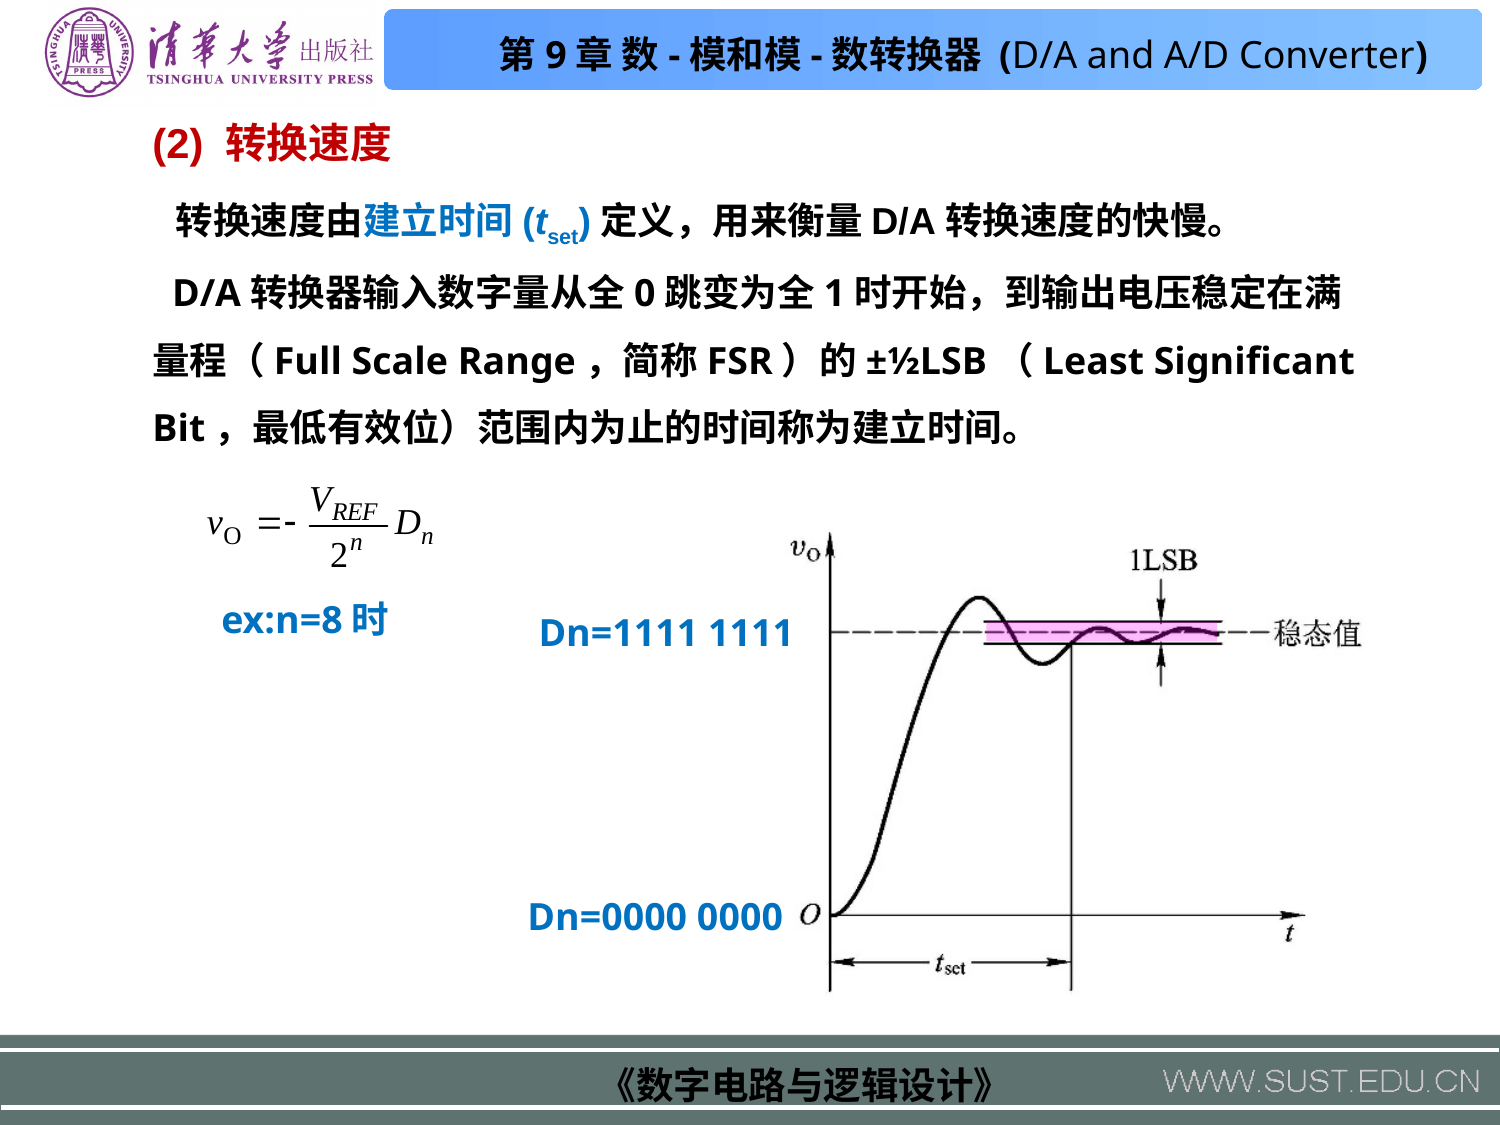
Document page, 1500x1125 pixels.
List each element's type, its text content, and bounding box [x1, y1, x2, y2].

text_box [1151, 1057, 1492, 1105]
text_box Dn=1111 1111 [523, 601, 770, 662]
picture [775, 509, 1395, 998]
text_box 转换速度由建立时间(tset)定义，用来衡量D/A转换速度的快慢。 [126, 164, 1333, 257]
text_box ex:n=8时 [206, 588, 405, 649]
text_box D/A转换器输入数字量从全0跳变为全1时开始，到输出电压稳定在满量程（Full Scale Range，简称FSR）的±½LSB（Least Significant Bit，最低有效位）范围内为止的时间称为建立时间。 [137, 239, 1384, 457]
text_box Dn=0000 0000 [512, 885, 770, 946]
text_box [200, 472, 444, 576]
picture [41, 0, 376, 107]
text_box (2) 转换速度 [137, 109, 414, 164]
